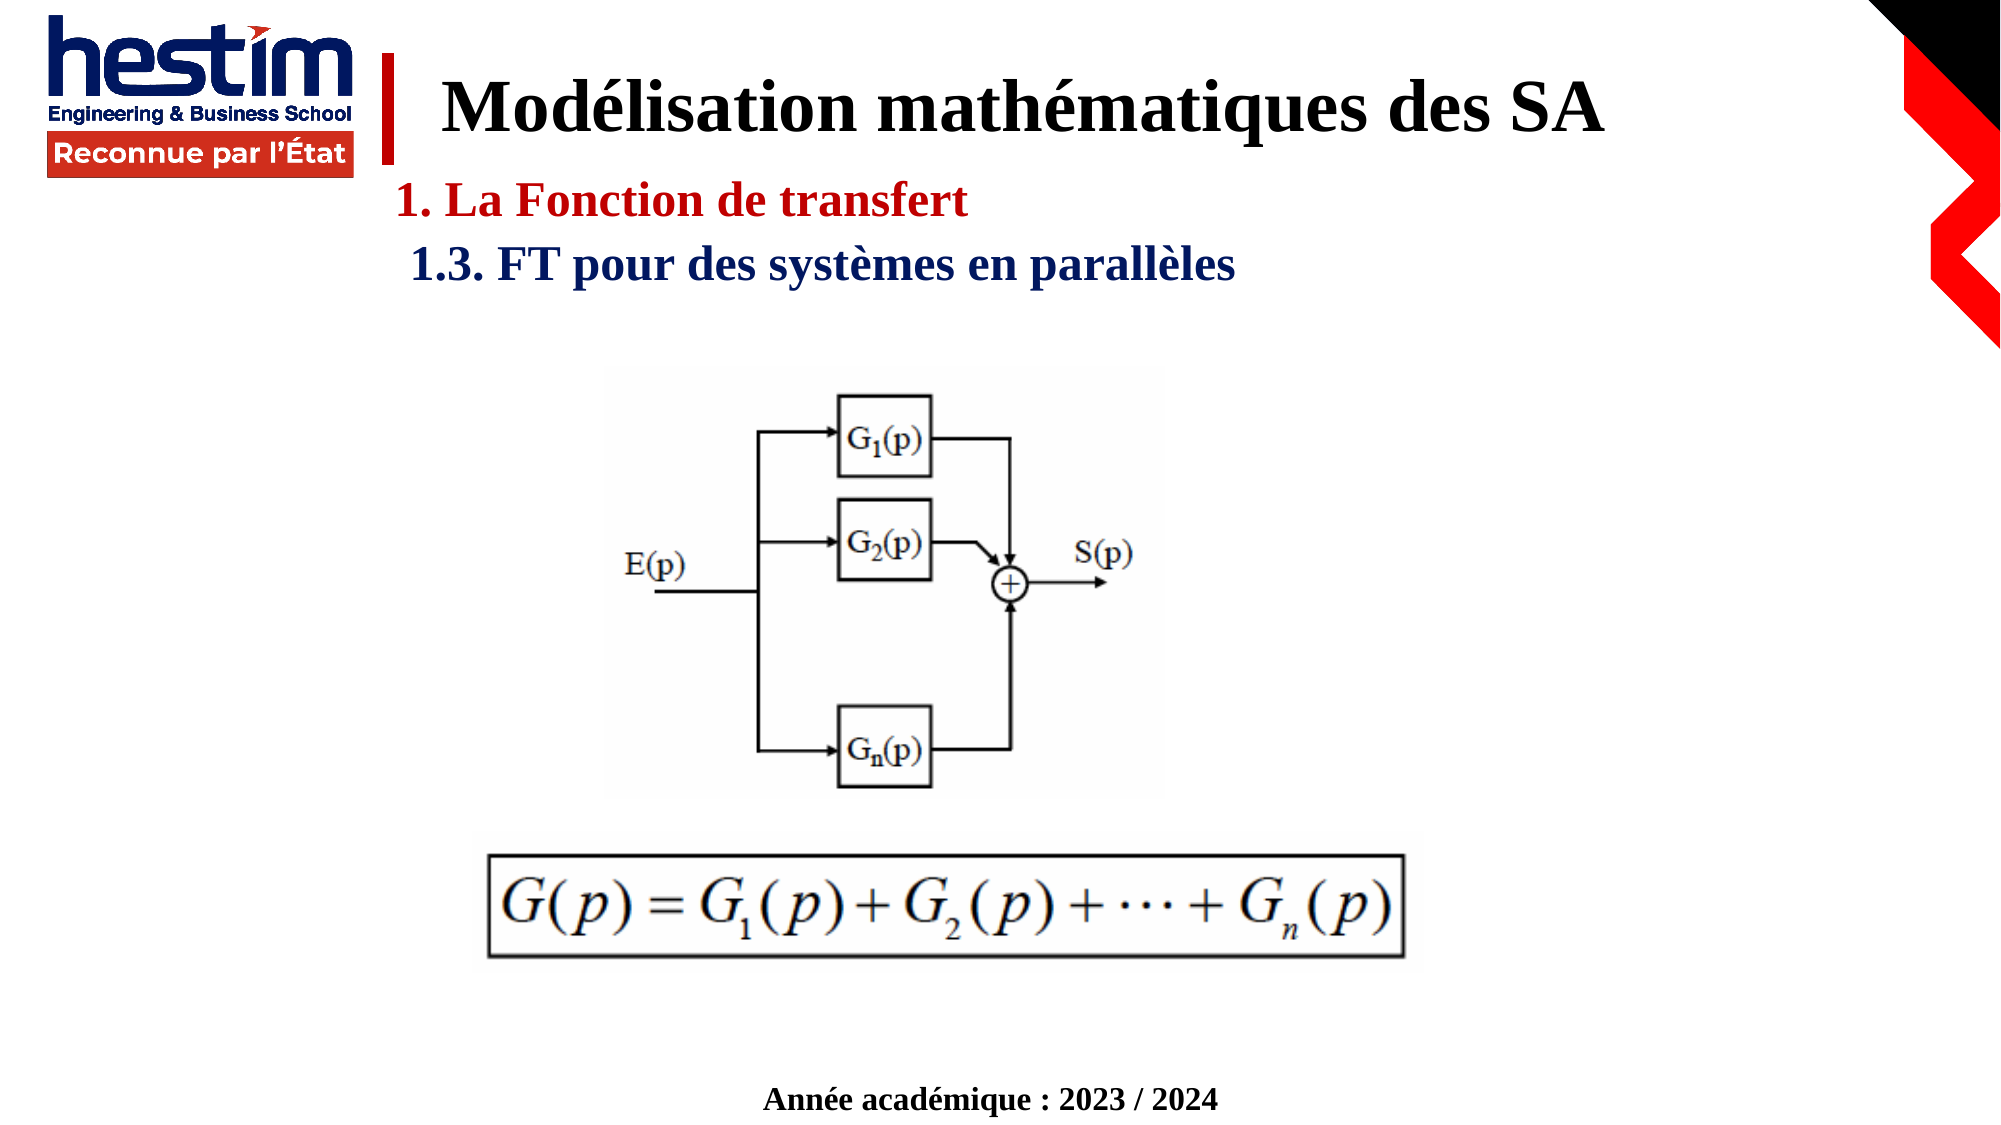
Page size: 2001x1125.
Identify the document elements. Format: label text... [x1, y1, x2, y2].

text_box 1. La Fonction de transfert [379, 159, 984, 235]
text_box Modélisation mathématiques des SA [456, 52, 1711, 150]
text_box 1.3. FT pour des systèmes en parallèles [394, 222, 1264, 298]
picture [0, 7, 456, 212]
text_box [1866, 0, 2000, 350]
picture [604, 366, 1165, 799]
picture [472, 831, 1424, 973]
